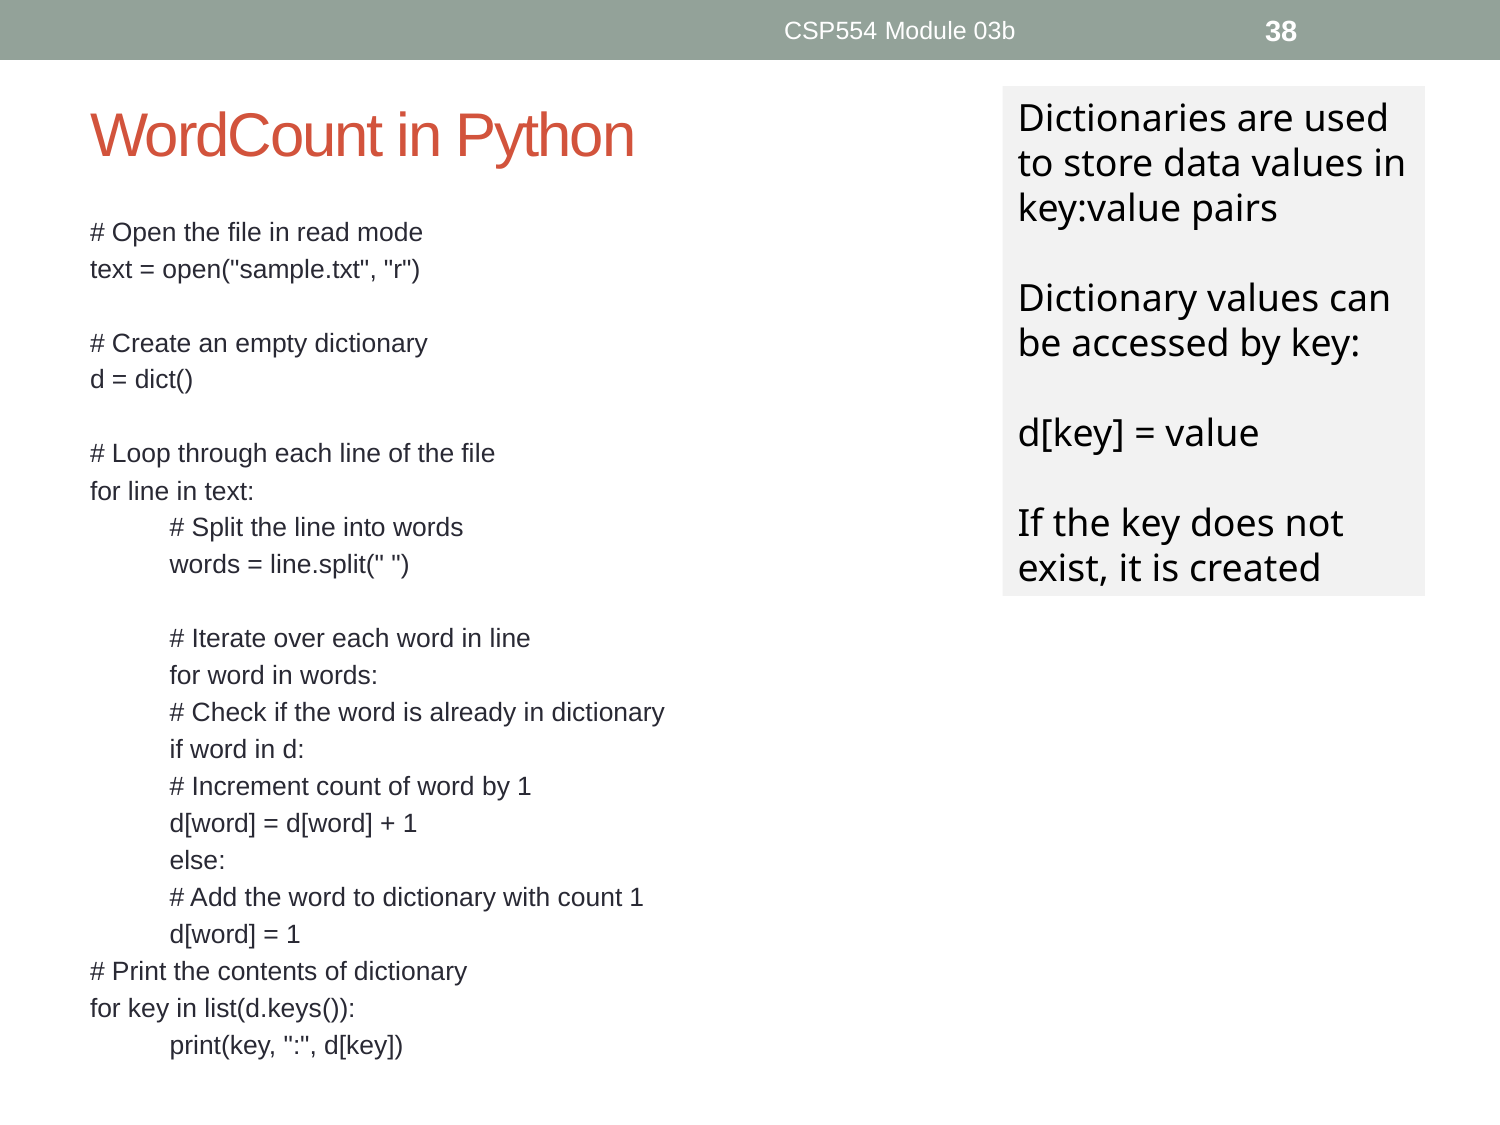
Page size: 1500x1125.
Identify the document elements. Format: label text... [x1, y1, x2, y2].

title WordCount in Python [75, 87, 1002, 177]
footer CSP554 Module 03b [562, 3, 1238, 57]
text_box Dictionaries are used to store data values in key:value pairs Dictionary values can be accessed by key: d[key] = value If the key does not exist, it is created [1002, 86, 1425, 596]
list # Open the file in read mode text = open("sample.txt", "r") # Create an empty dictionary d = dict() # Loop through each line of the file for line in text: # Split the line into words words = line.split(" ") # Iterate over each word in line for word in words: # Check if the word is already in dictionary if word in d: # Increment count of word by 1 d[word] = d[word] + 1 else: # Add the word to dictionary with count 1 d[word] = 1 # Print the contents of dictionary for key in list(d.keys()): print(key, ":", d[key]) [75, 207, 1425, 1079]
slide_number 38 [1250, 3, 1425, 57]
